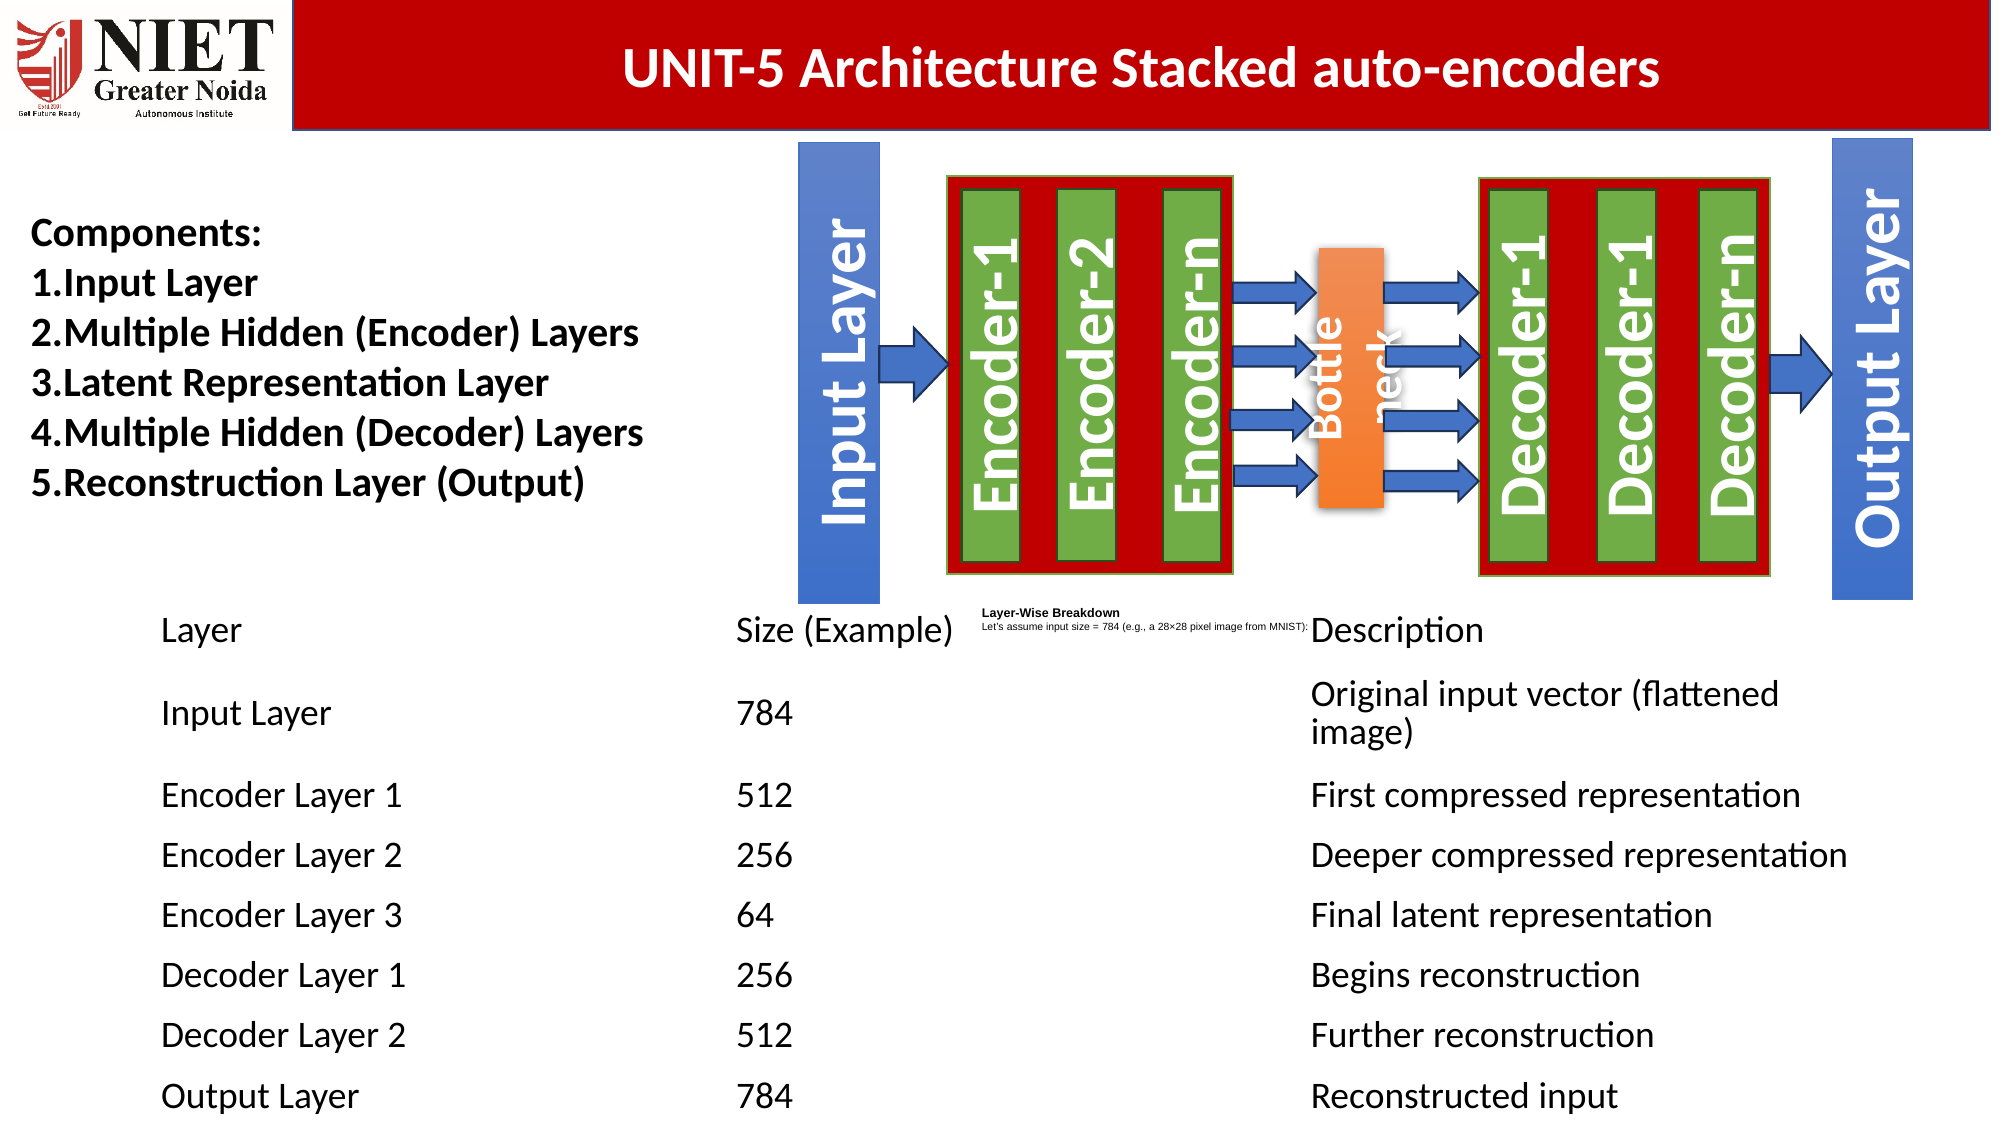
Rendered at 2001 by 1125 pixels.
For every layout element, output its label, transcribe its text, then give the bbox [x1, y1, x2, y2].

table_cell Encoder Layer 3 [146, 888, 721, 949]
table_header Description [1325, 604, 1871, 663]
table_cell 784 [721, 663, 1296, 768]
table_cell Further reconstruction [1296, 1009, 1871, 1069]
table_header Size (Example) [721, 603, 966, 663]
table_cell Final latent representation [1296, 888, 1871, 949]
text_box Components: Input Layer Multiple Hidden (Encoder) Layers Latent Representation Layer Multiple Hidden (Decoder) Layers Reconstruction Layer (Output) [16, 197, 799, 513]
table_cell Decoder Layer 1 [146, 949, 721, 1009]
table_cell 256 [721, 949, 1296, 1009]
table_cell First compressed representation [1296, 768, 1871, 828]
table_cell Encoder Layer 1 [146, 768, 721, 828]
table_cell Decoder Layer 2 [146, 1009, 721, 1069]
text_box Layer-Wise Breakdown Let’s assume input size = 784 (e.g., a 28×28 pixel image from MNIST): [966, 604, 1325, 685]
table_cell Original input vector (flattened image) [1296, 663, 1871, 768]
table_cell Input Layer [146, 663, 721, 768]
text_box UNIT-5 Architecture Stacked auto-encoders [292, 0, 1991, 131]
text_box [799, 138, 1913, 604]
table_cell 64 [721, 888, 1296, 949]
table_cell 512 [721, 1009, 1296, 1069]
table_cell Begins reconstruction [1296, 949, 1871, 1009]
table_cell Output Layer [146, 1069, 721, 1125]
table_cell 256 [721, 828, 1296, 888]
table_header Layer [146, 603, 721, 663]
table_cell Encoder Layer 2 [146, 828, 721, 888]
table_cell 512 [721, 768, 1296, 828]
table_cell Reconstructed input [1296, 1069, 1871, 1125]
table_cell 784 [721, 1069, 1296, 1125]
table_cell Deeper compressed representation [1296, 828, 1871, 888]
picture [0, 6, 290, 131]
